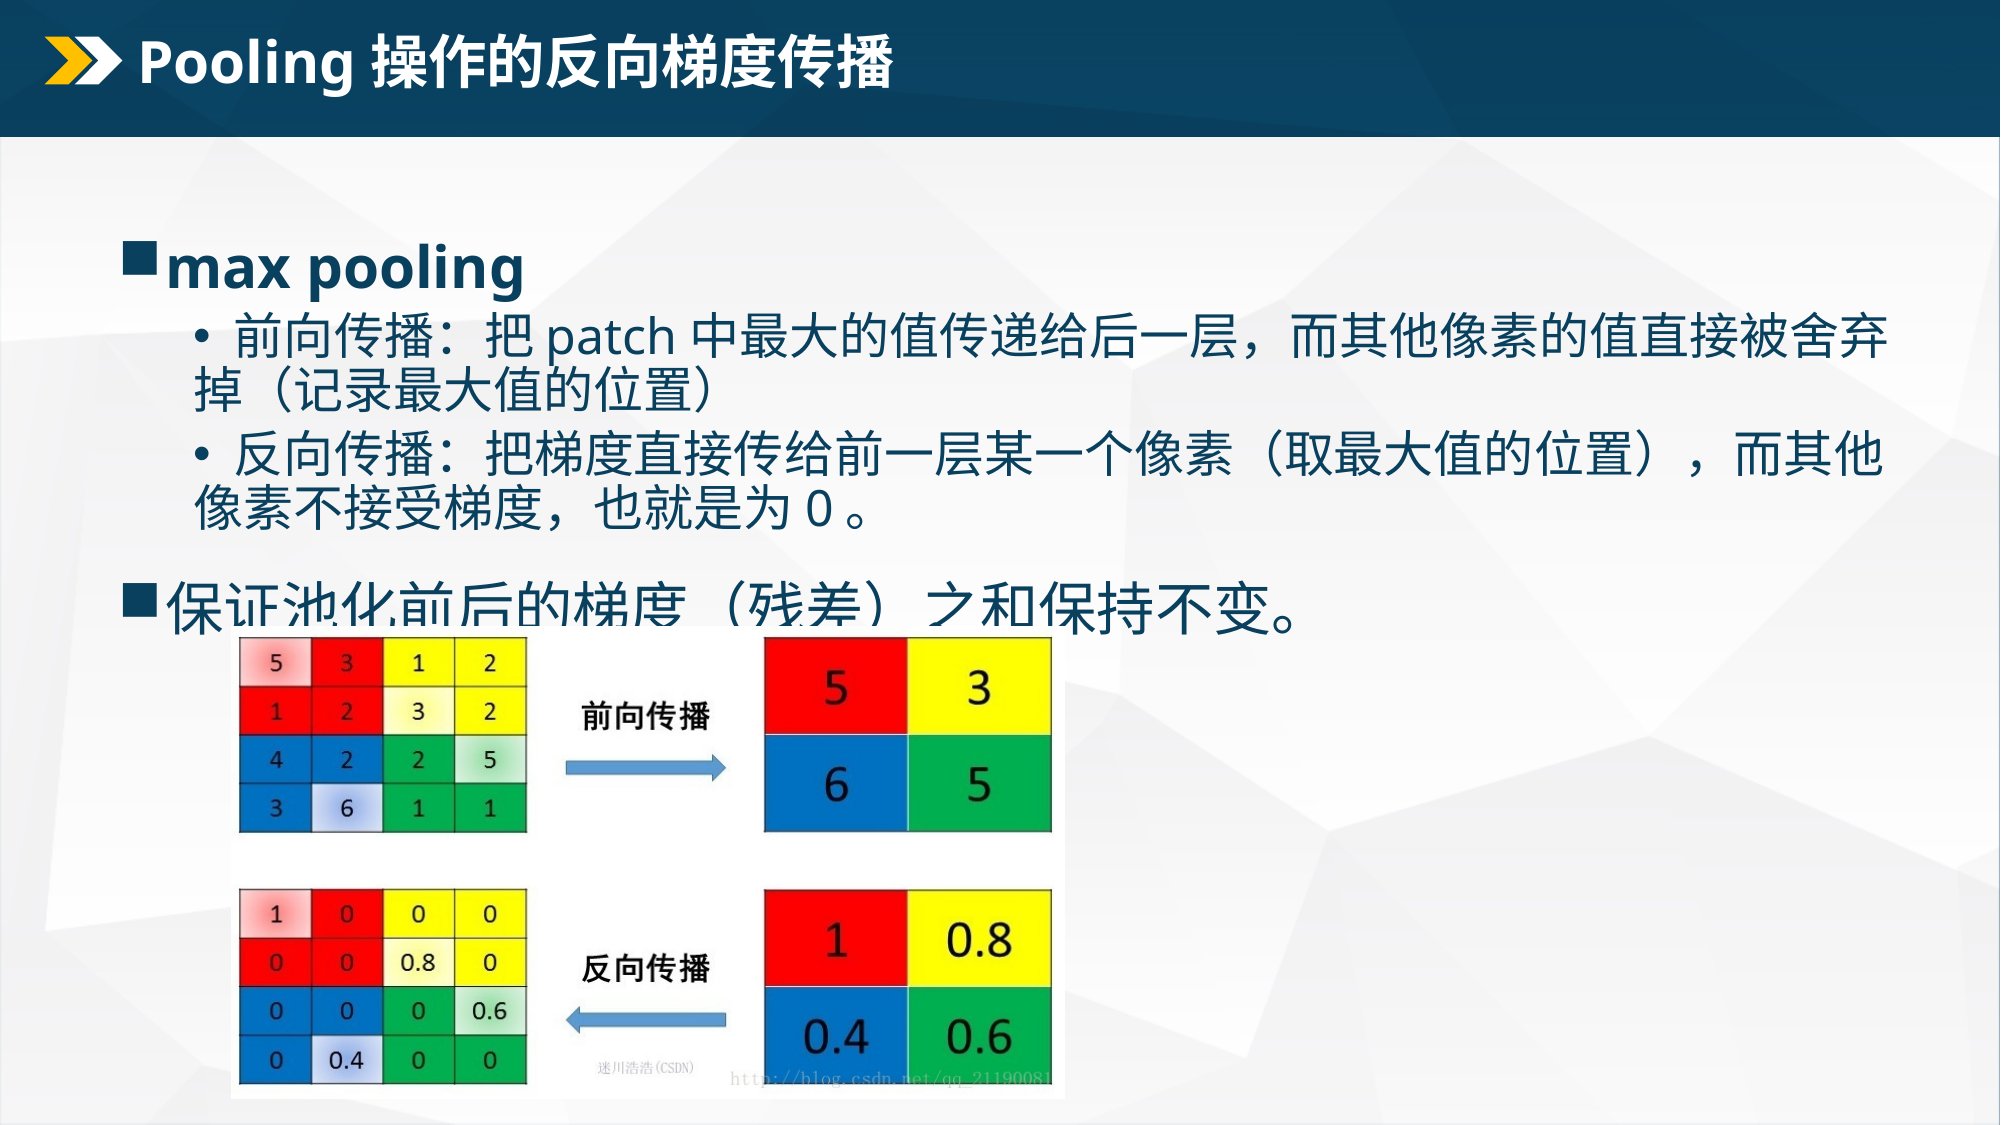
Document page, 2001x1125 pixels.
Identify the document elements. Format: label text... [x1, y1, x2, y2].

title Pooling操作的反向梯度传播 [122, 25, 1723, 137]
picture [0, 0, 2000, 1125]
list max pooling 前向传播：把patch中最大的值传递给后一层，而其他像素的值直接被舍弃掉（记录最大值的位置） 反向传播：把梯度直接传给前一层某一个像素（取最大值的位置），而其他像素不接受梯度，也就是为0。 保证池化前后的梯度（残差）之和保持不变。 [103, 188, 1917, 1048]
